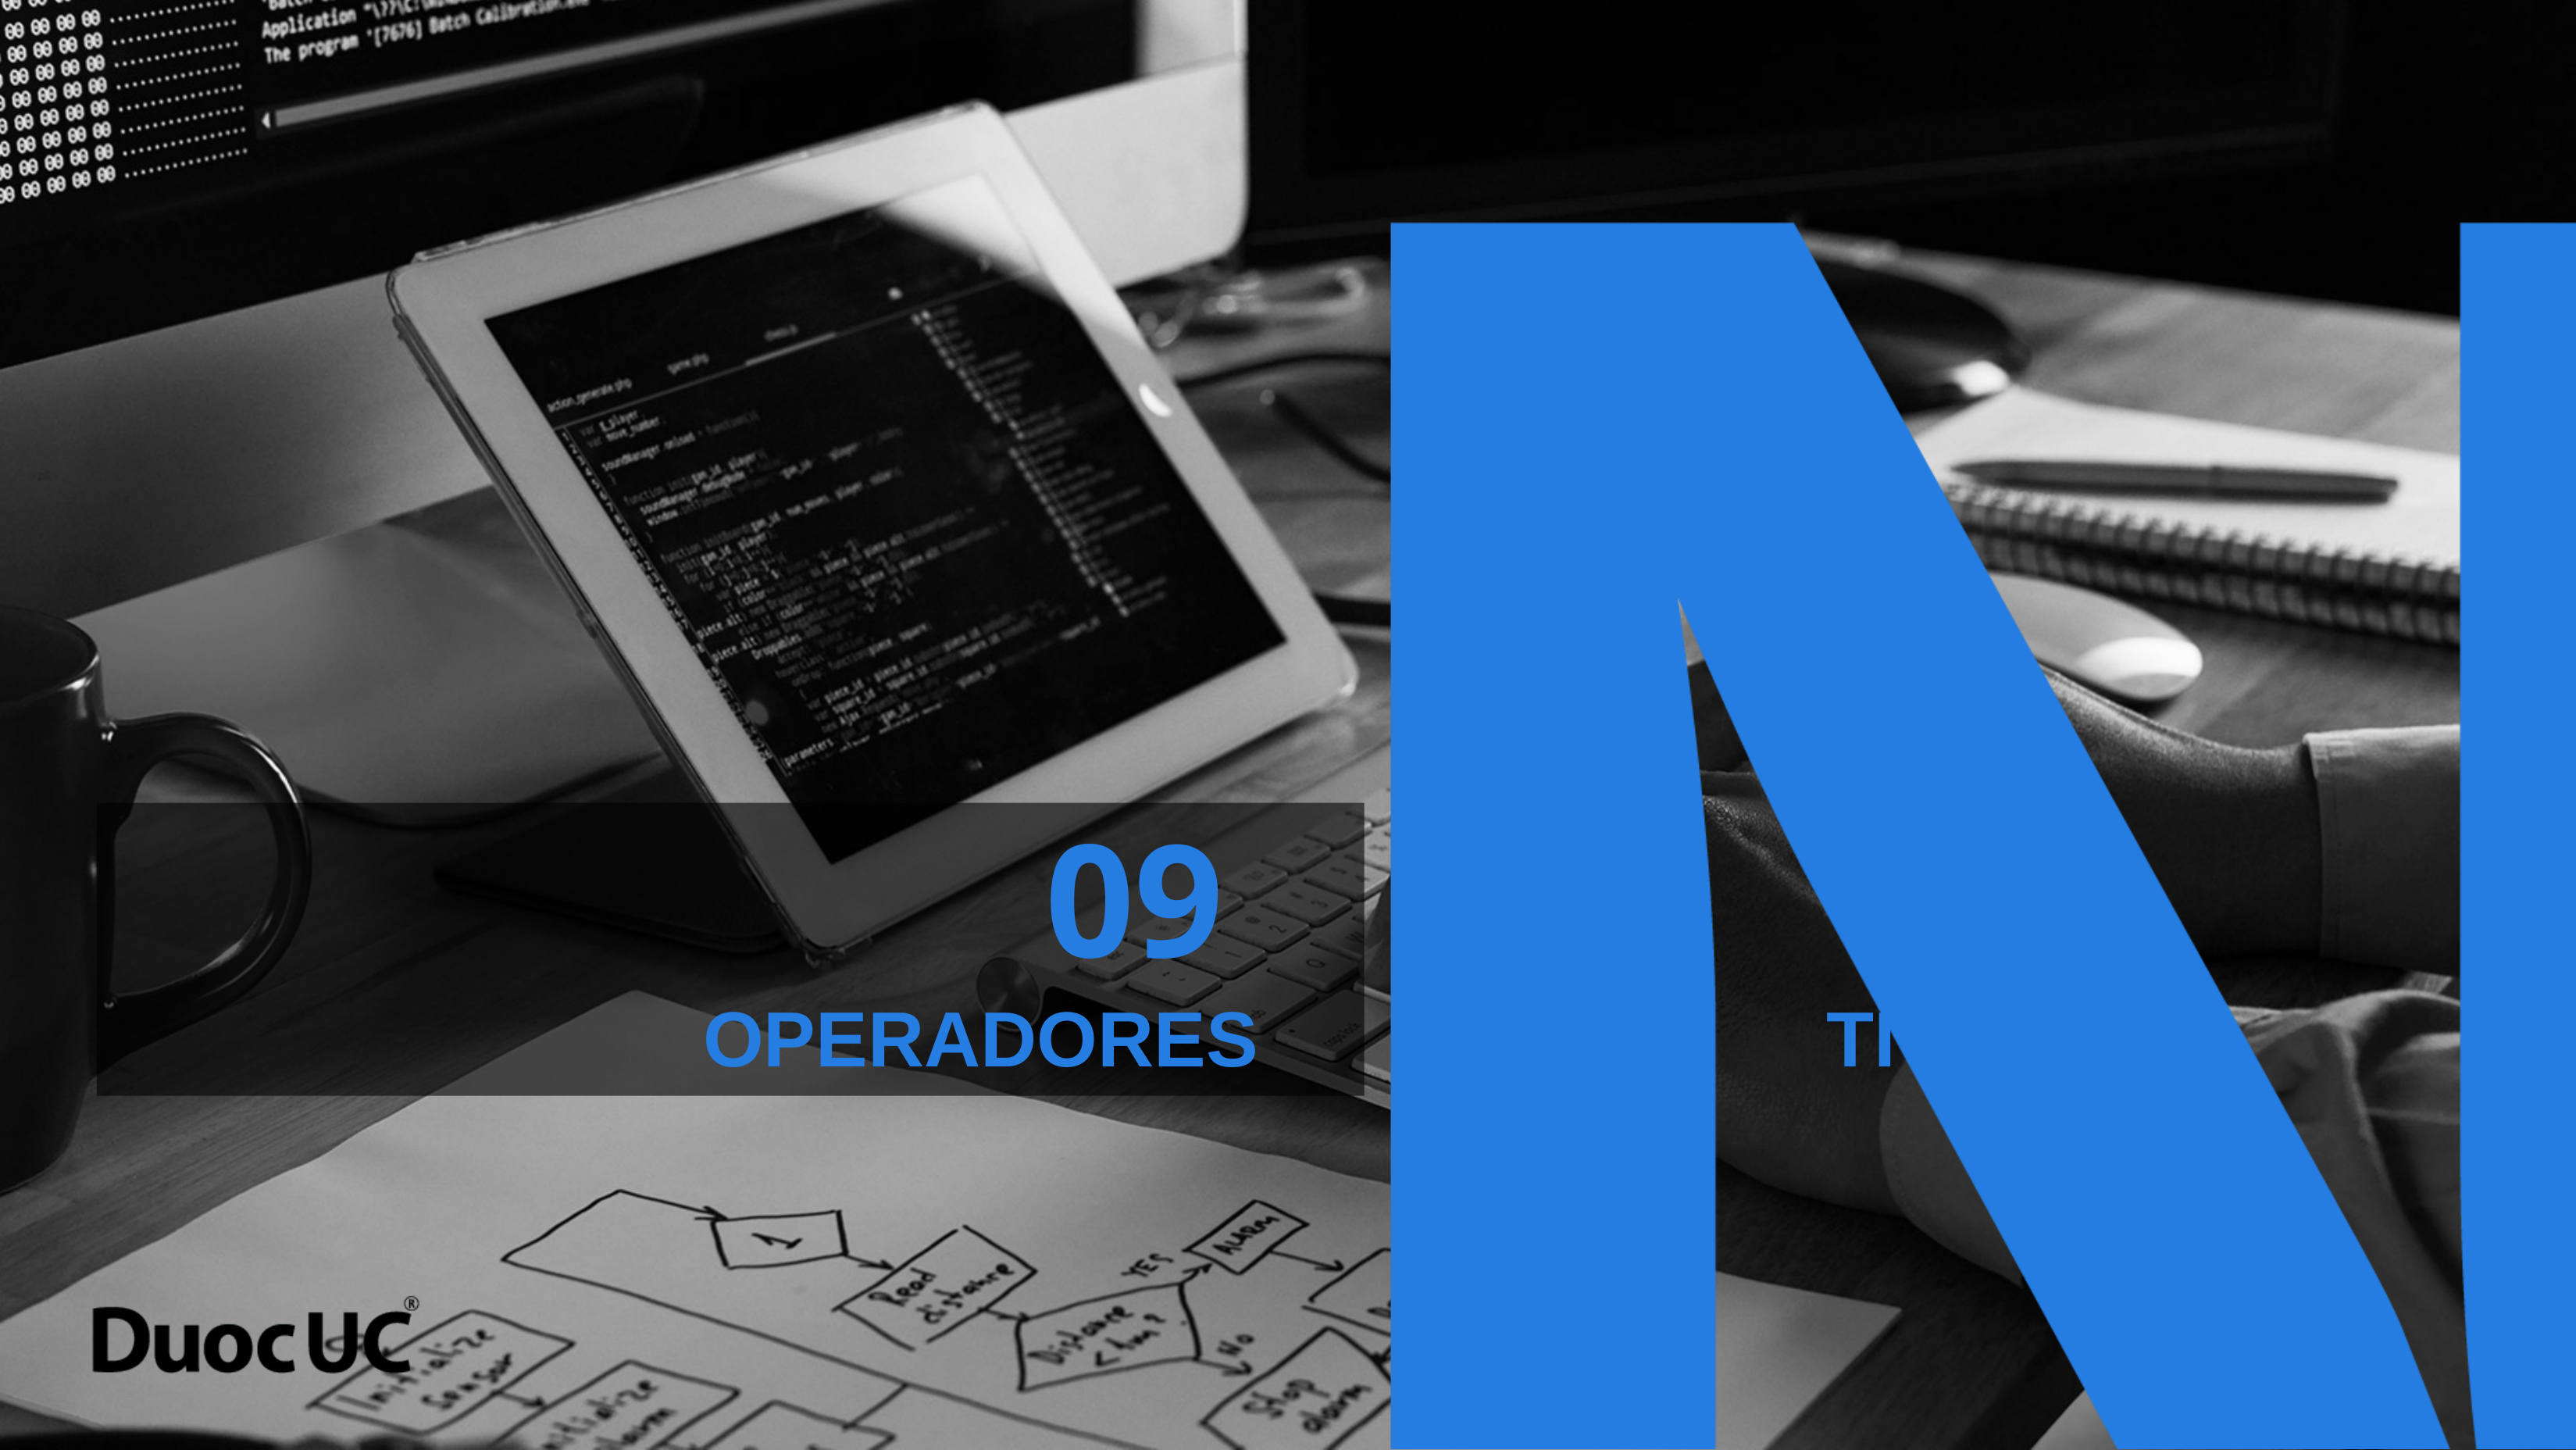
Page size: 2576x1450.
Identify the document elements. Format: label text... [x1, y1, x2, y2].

text_box OPERADORES [194, 988, 1259, 1083]
text_box 09 [1045, 801, 1290, 989]
title TÍTULO [1044, 988, 2108, 1084]
picture [0, 0, 2576, 1450]
